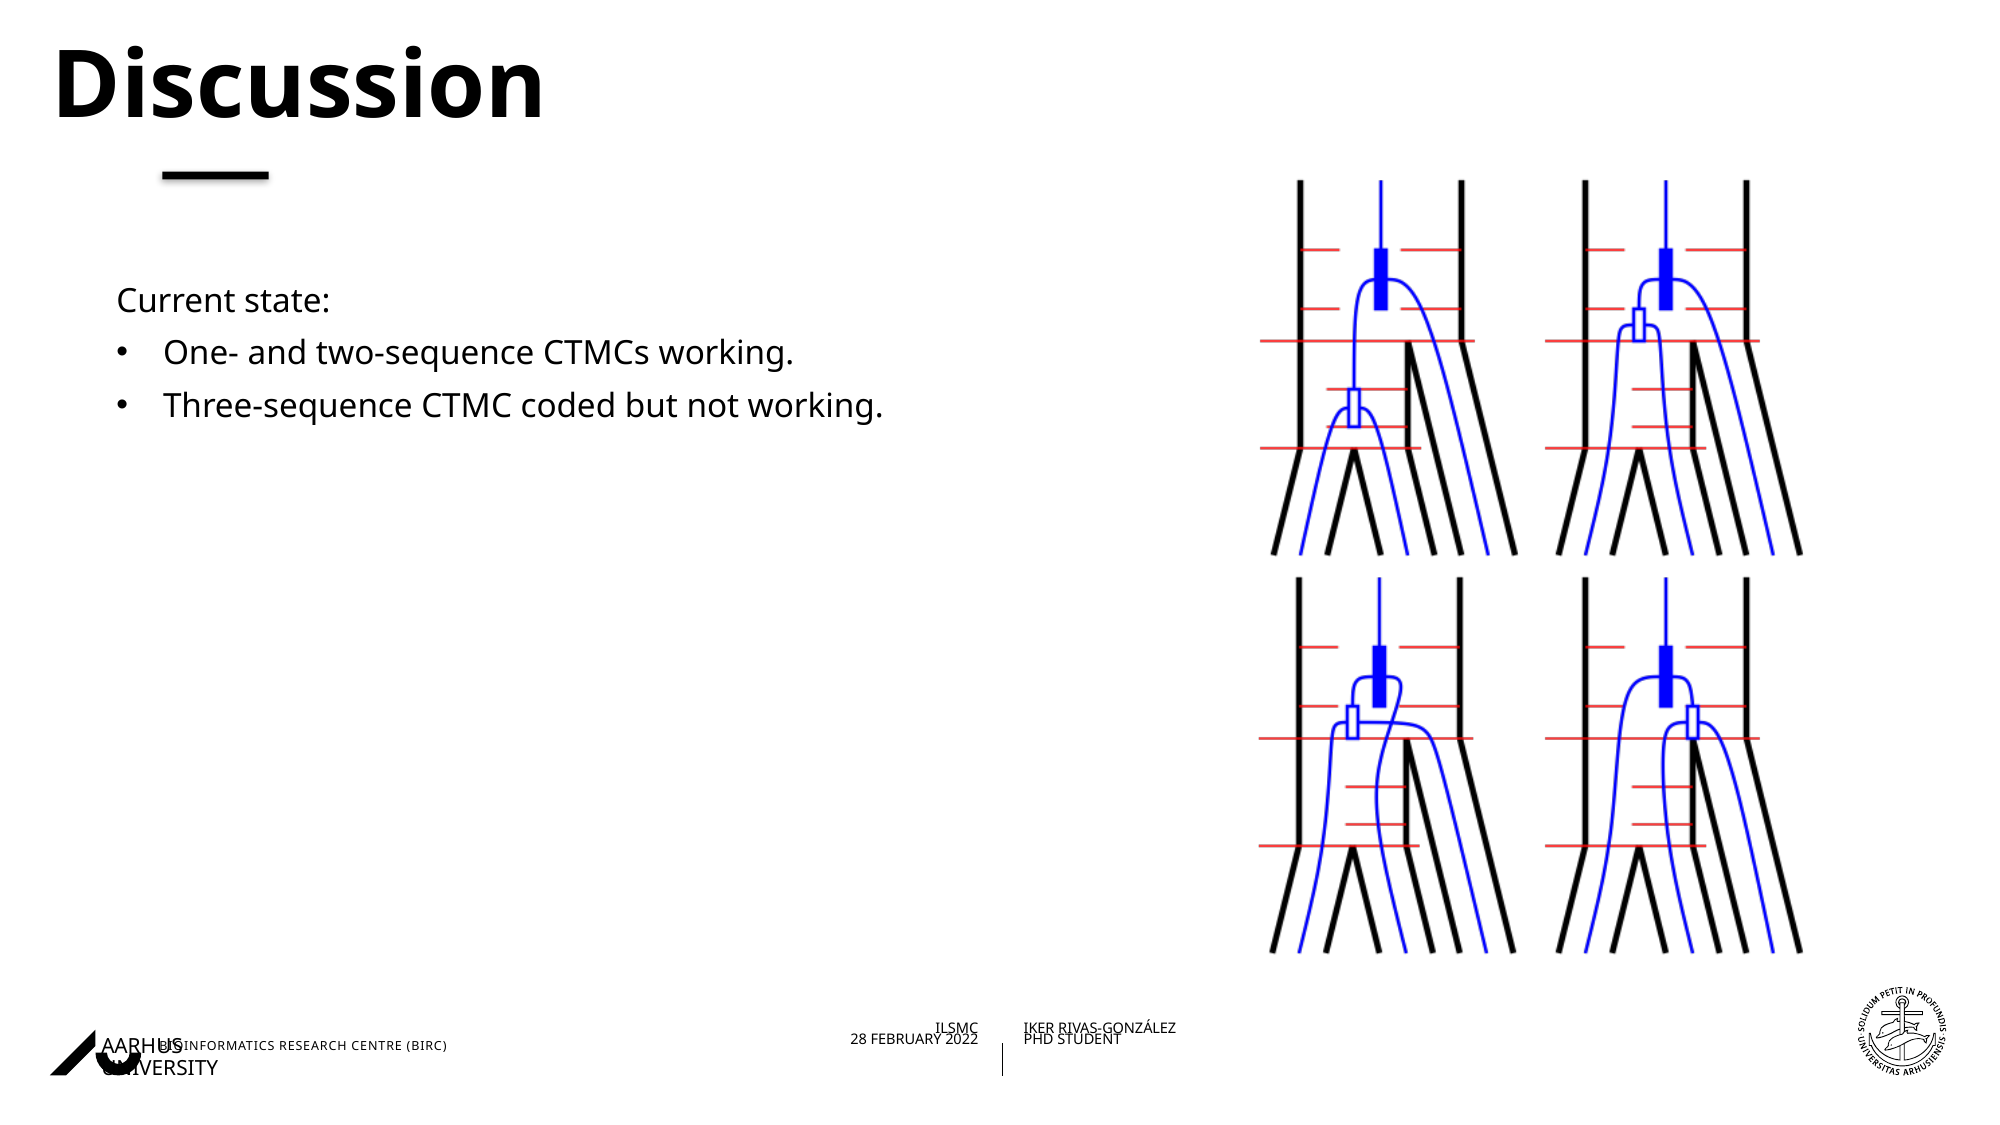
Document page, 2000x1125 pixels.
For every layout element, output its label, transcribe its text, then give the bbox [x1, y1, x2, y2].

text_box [1124, 99, 1948, 1034]
title Discussion [51, 37, 1948, 162]
text_box Current state: One- and two-sequence CTMCs working. Three-sequence CTMC coded but not working. [116, 278, 886, 424]
